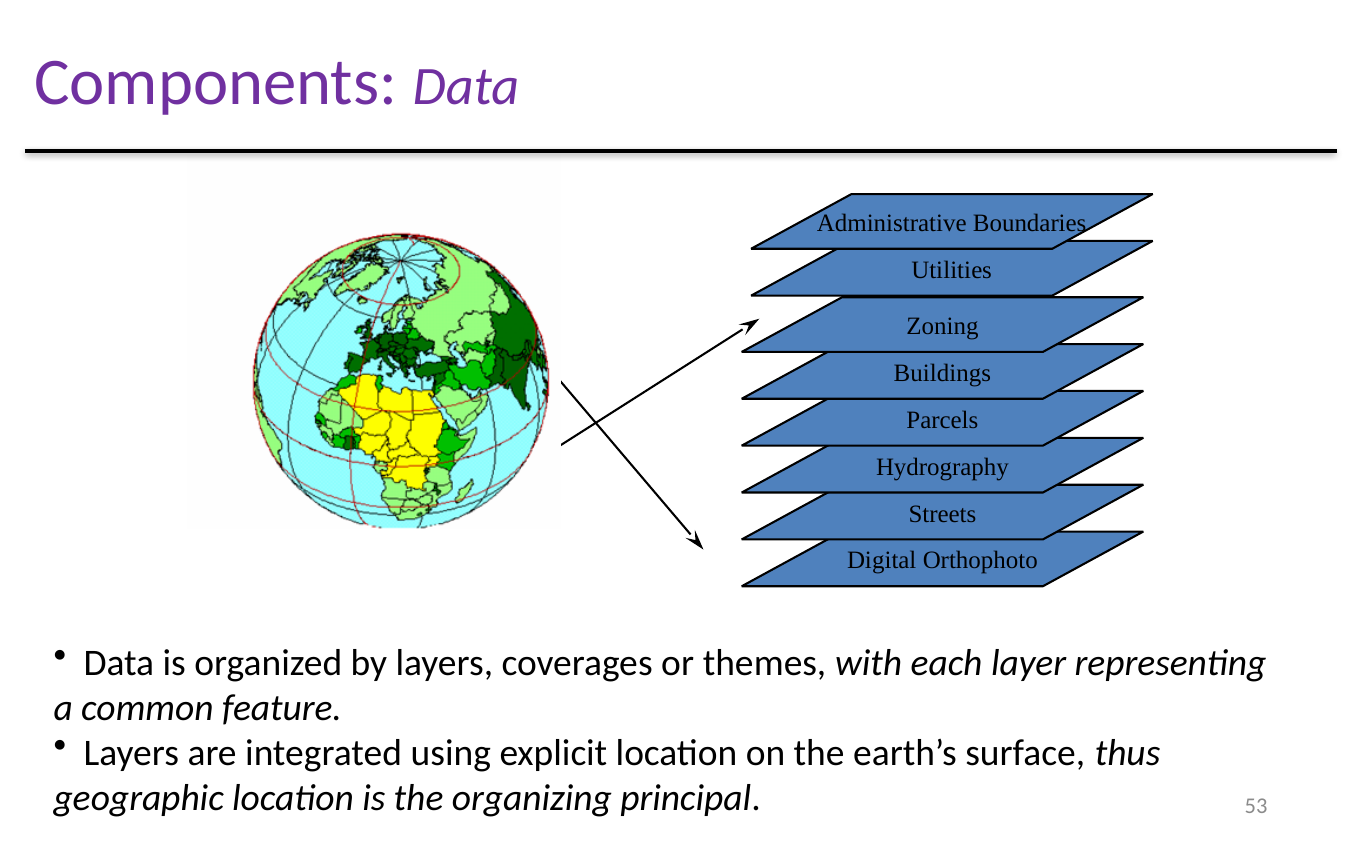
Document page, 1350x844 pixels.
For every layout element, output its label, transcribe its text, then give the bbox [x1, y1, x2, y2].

text_box Components: Data [19, 7, 1345, 148]
slide_number 53 [967, 782, 1283, 827]
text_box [187, 160, 1153, 587]
text_box Data is organized by layers, coverages or themes, with each layer representing a common feature. Layers are integrated using explicit location on the earth’s surface, thus geographic location is the organizing principal. [42, 631, 1297, 824]
